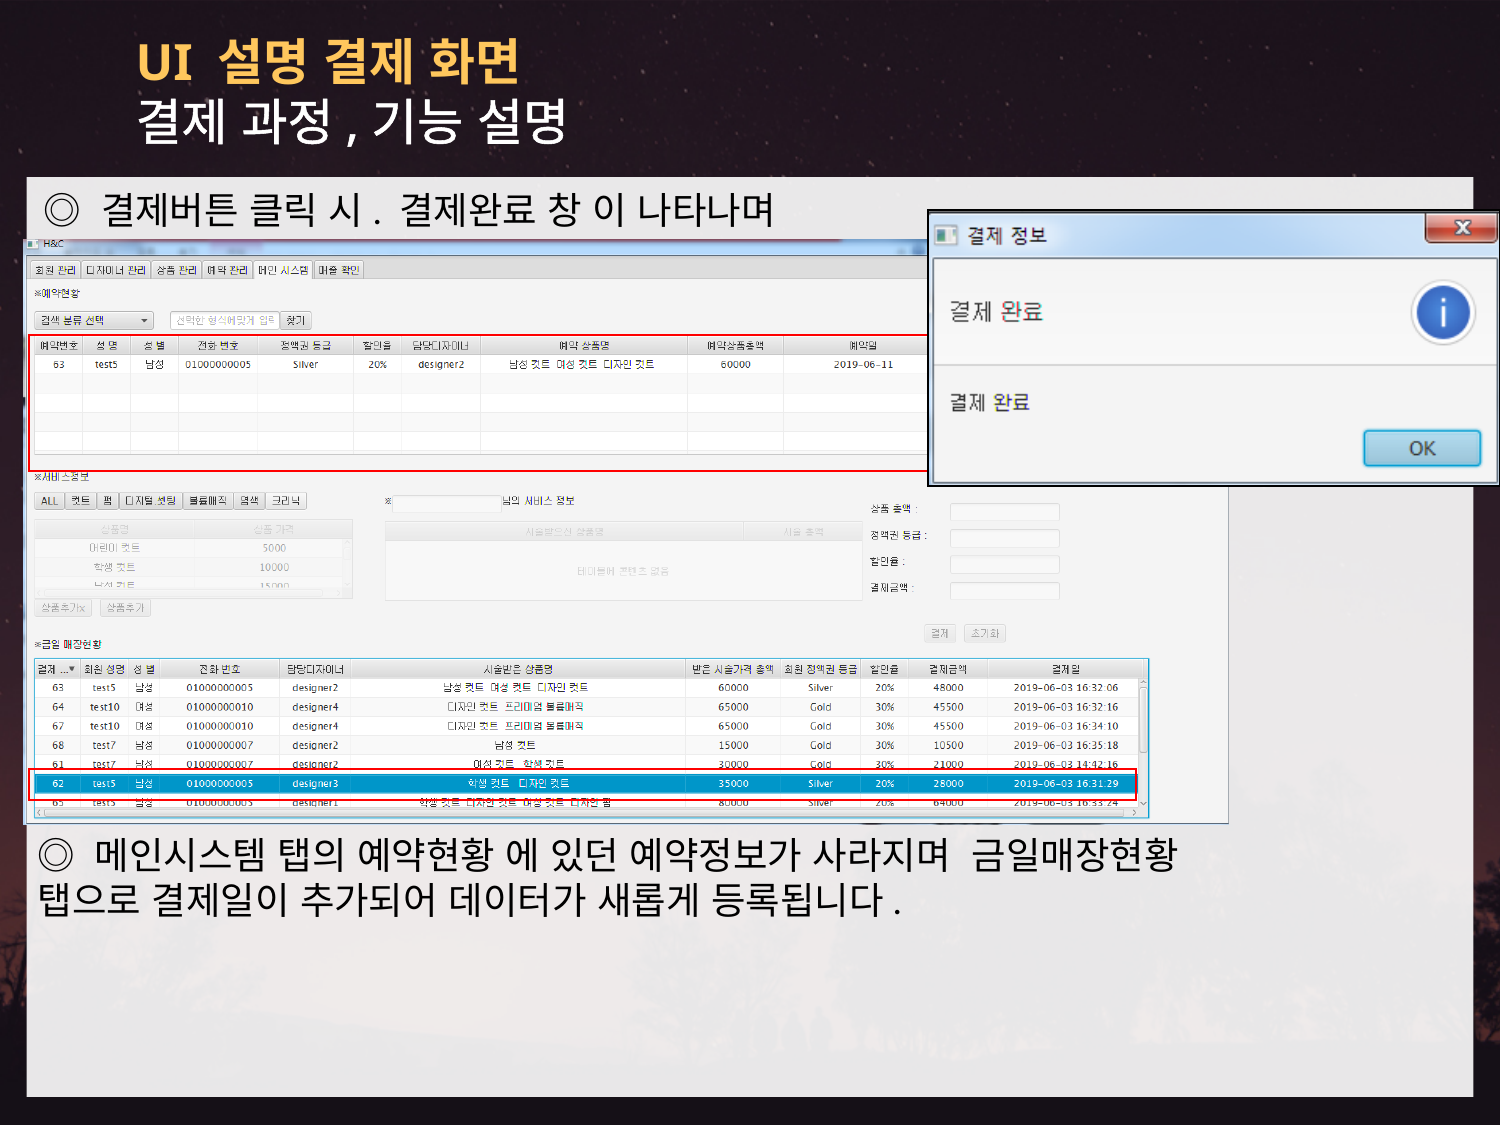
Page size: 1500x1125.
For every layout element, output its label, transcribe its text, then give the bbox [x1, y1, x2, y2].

text_box ◎ 메인시스템 탭의 예약현황 에 있던 예약정보가 사라지며 금일매장현황 탭으로 결제일이 추가되어 데이터가 새롭게 등록됩니다. [22, 825, 1229, 929]
text_box ◎ 결제버튼 클릭 시. 결제완료 창 이 나타나며 [29, 179, 825, 239]
text_box UI 설명 결제 화면 결제 과정,기능 설명 [120, 22, 914, 158]
picture [0, 0, 1500, 1125]
